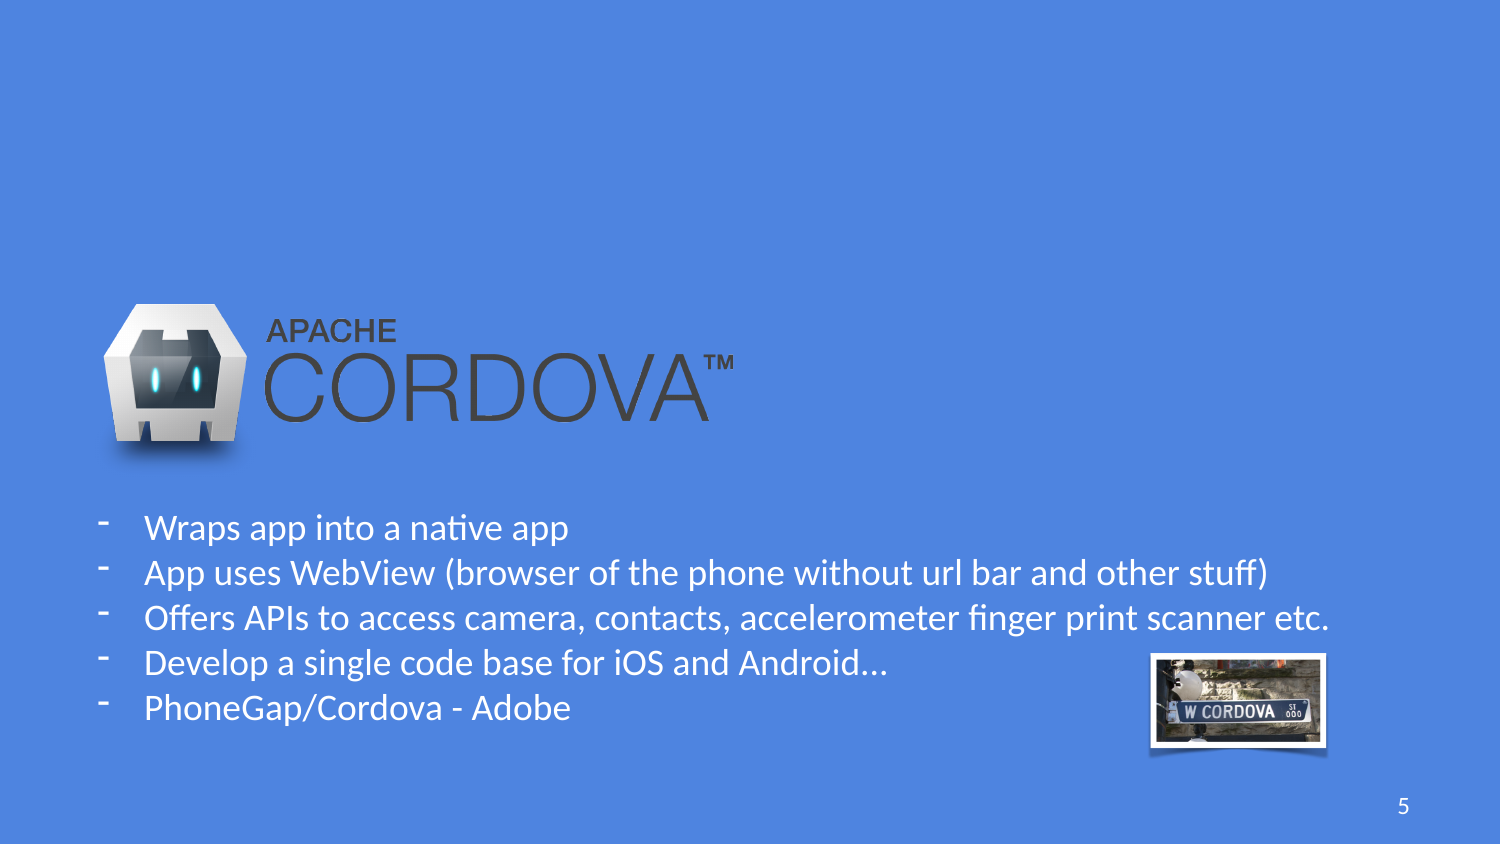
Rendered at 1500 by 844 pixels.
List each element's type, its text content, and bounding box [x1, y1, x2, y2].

slide_number 5 [1074, 782, 1425, 827]
text_box Wraps app into a native app App uses WebView (browser of the phone without url bar and other stuff) Offers APIs to access camera, contacts, accelerometer finger print scanner etc. Develop a single code base for iOS and Android... PhoneGap/Cordova - Adobe [82, 495, 1347, 736]
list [74, 274, 759, 479]
picture [1146, 653, 1329, 761]
